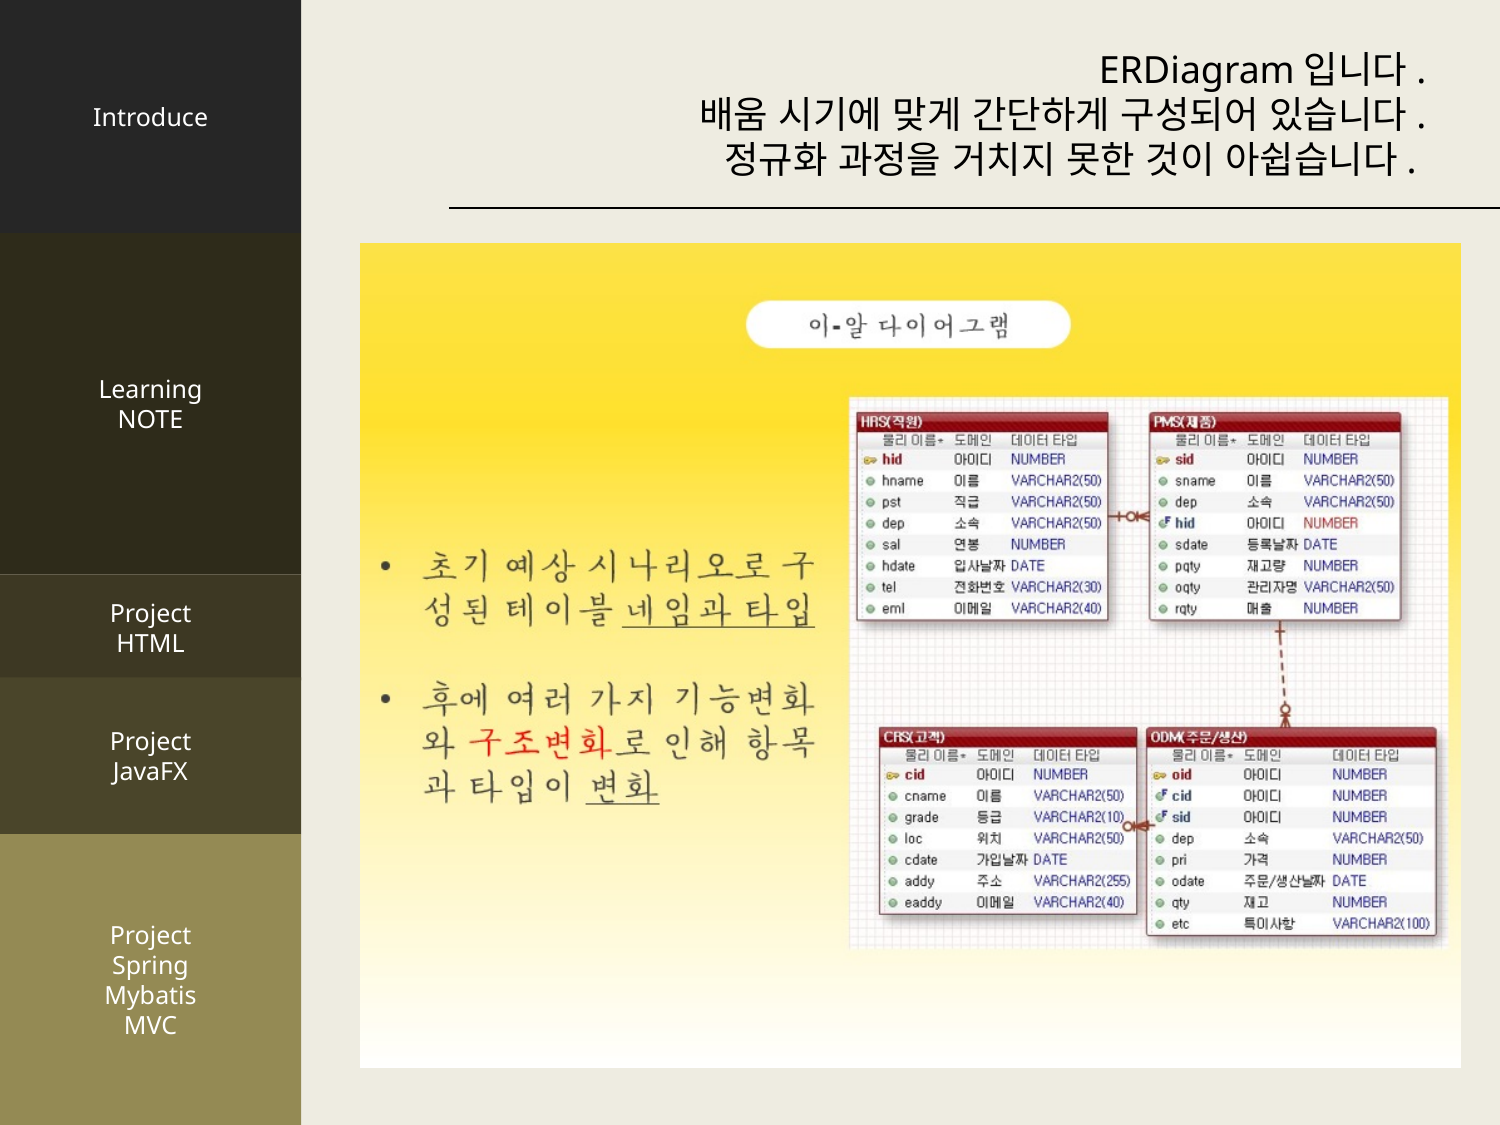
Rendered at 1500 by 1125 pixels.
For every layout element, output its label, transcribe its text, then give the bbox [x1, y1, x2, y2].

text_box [0, 0, 302, 1125]
picture [359, 243, 1461, 1069]
text_box ERDiagram입니다. 배움 시기에 맞게 간단하게 구성되어 있습니다. 정규화 과정을 거치지 못한 것이 아쉽습니다. [537, 38, 1442, 189]
